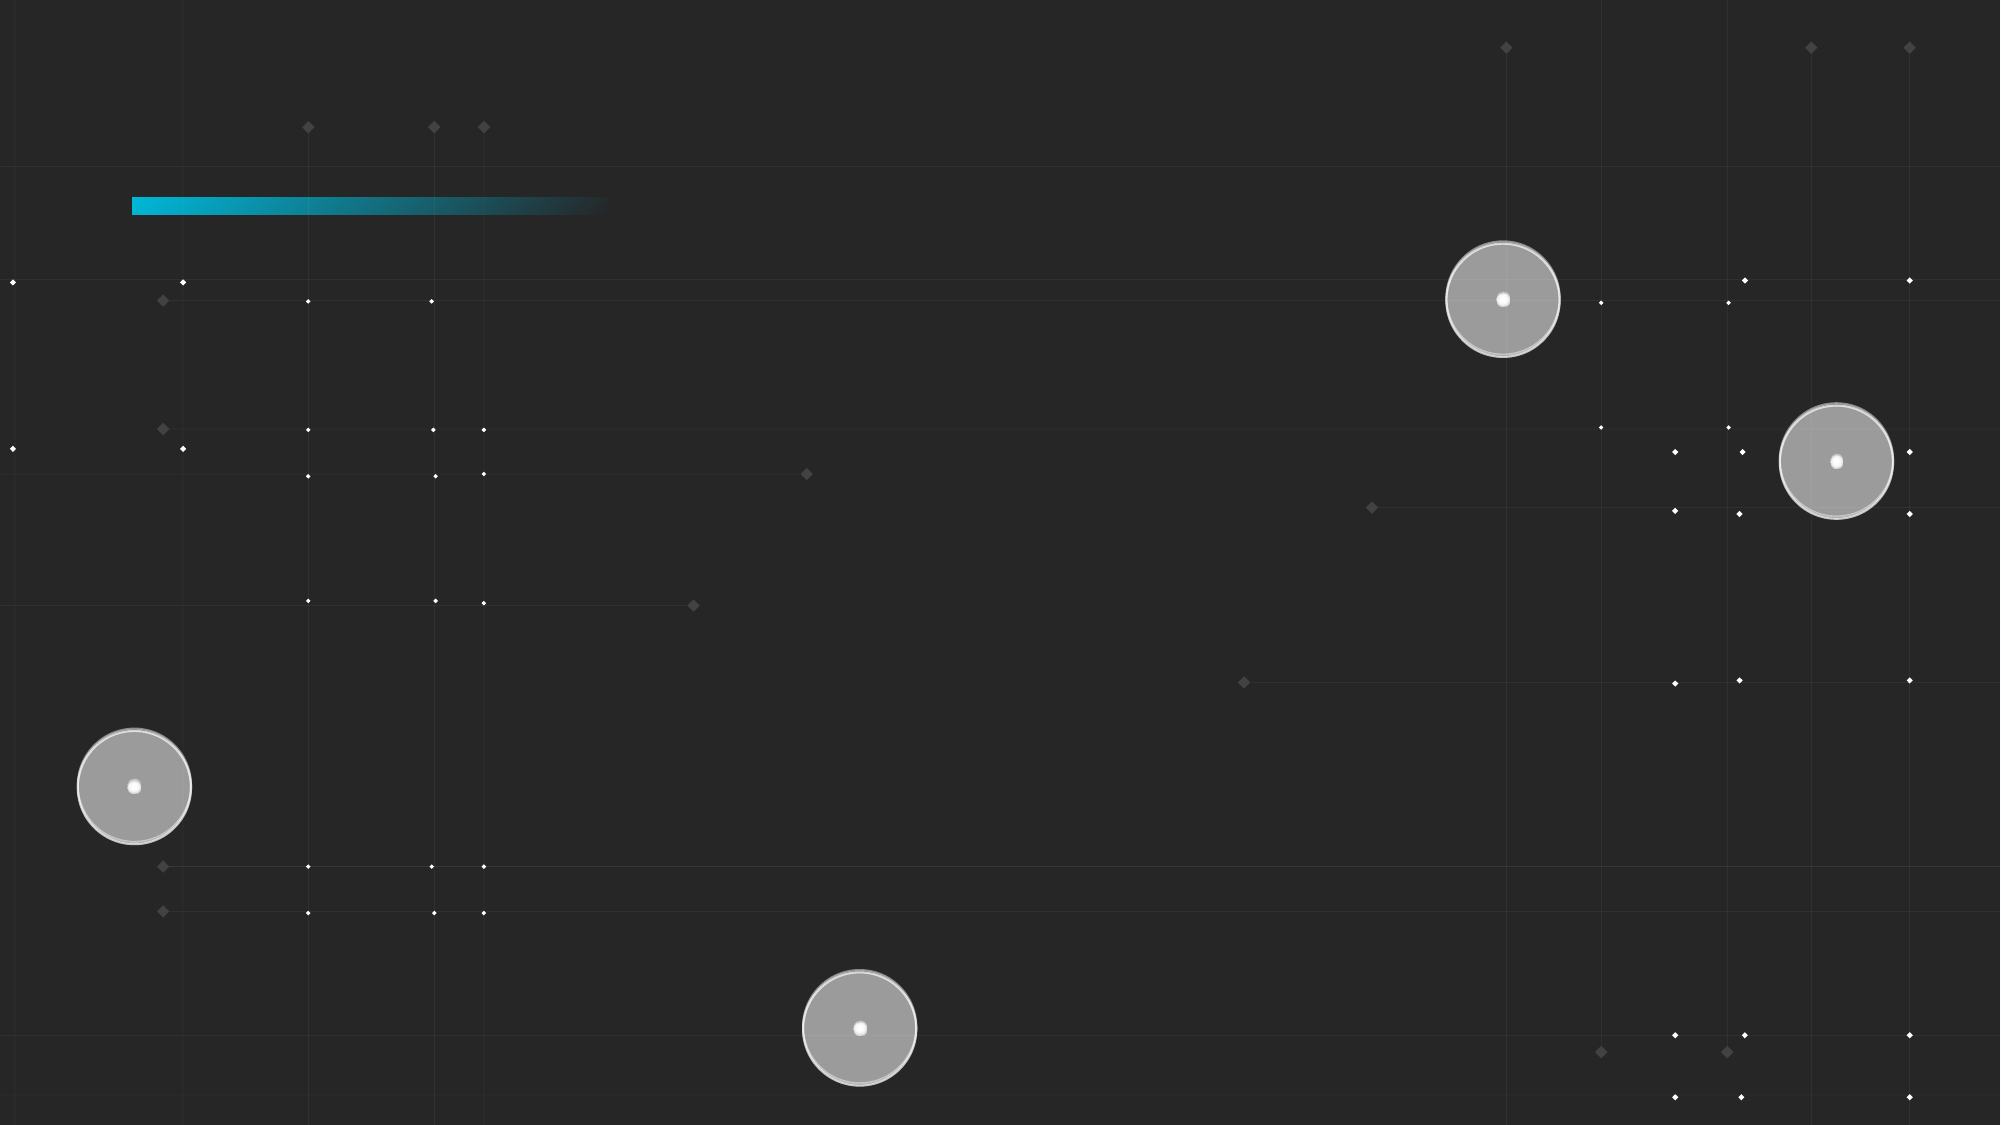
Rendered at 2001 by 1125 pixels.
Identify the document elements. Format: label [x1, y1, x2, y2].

text_box [1446, 241, 1560, 355]
text_box [77, 728, 192, 842]
text_box [0, 0, 2000, 1125]
text_box [802, 970, 917, 1084]
text_box [1779, 403, 1894, 517]
